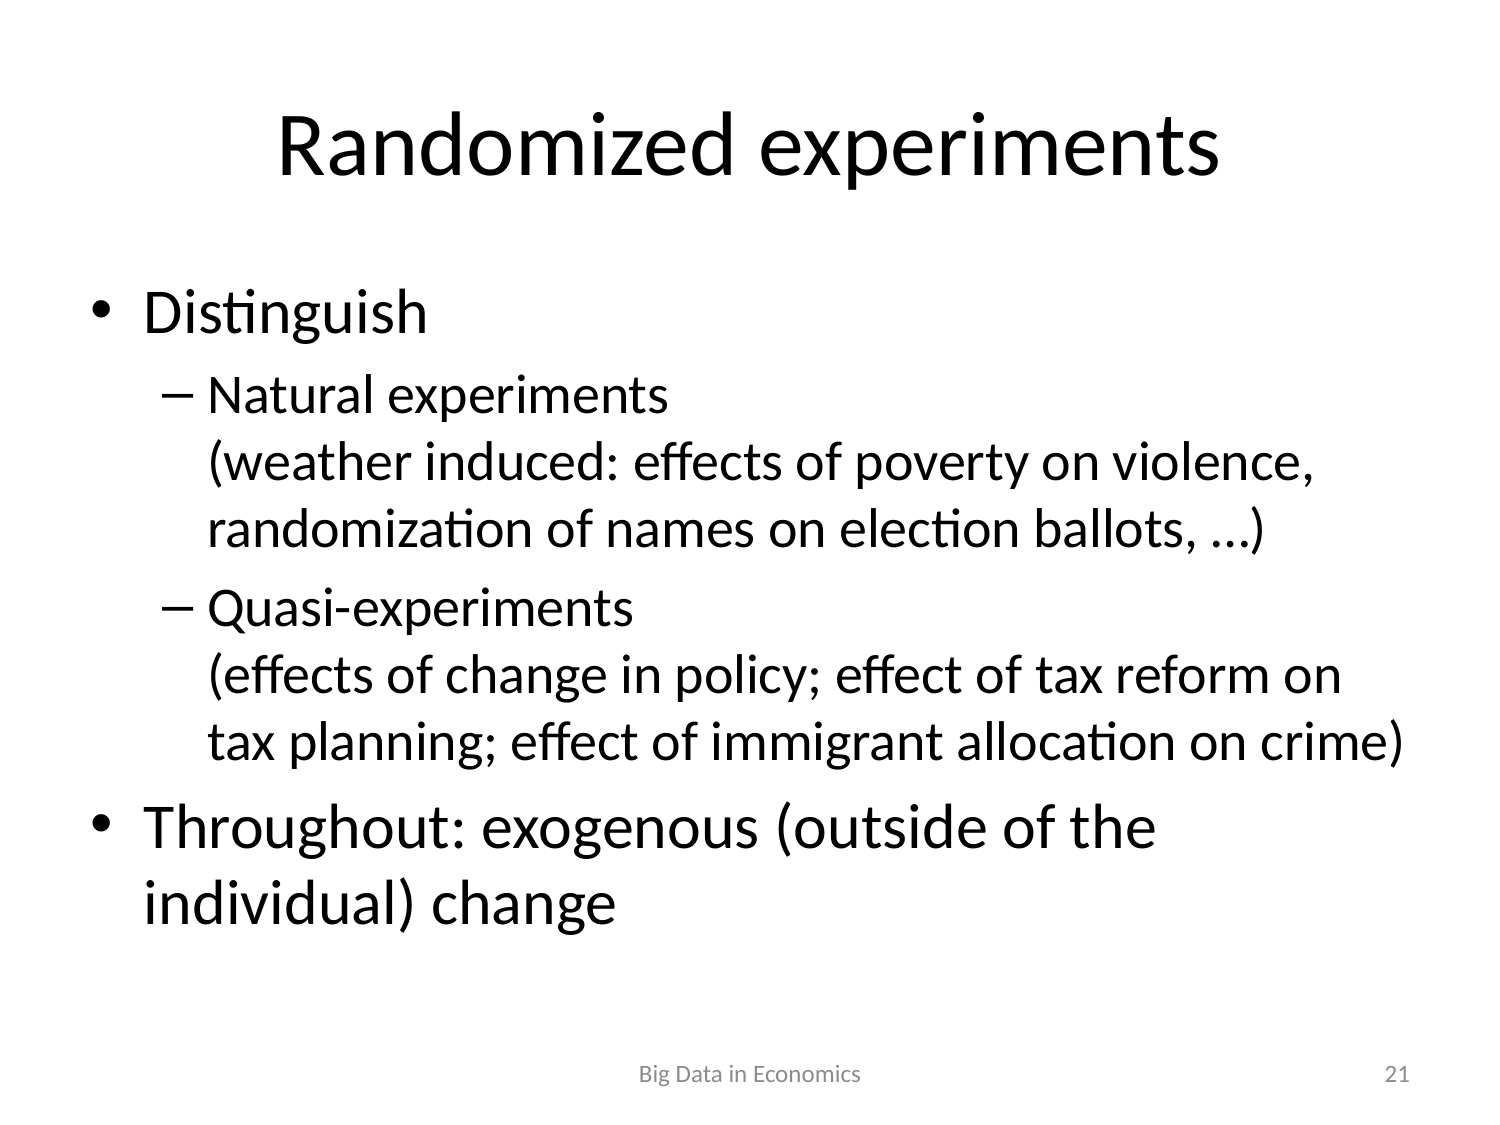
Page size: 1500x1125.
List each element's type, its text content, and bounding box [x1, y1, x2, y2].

footer Big Data in Economics [512, 1042, 988, 1103]
list Distinguish Natural experiments (weather induced: effects of poverty on violence, randomization of names on election ballots, …) Quasi-experiments (effects of change in policy; effect of tax reform on tax planning; effect of immigrant allocation on crime) Throughout: exogenous (outside of the individual) change [75, 262, 1425, 1005]
slide_number 21 [1074, 1042, 1425, 1103]
title Randomized experiments [75, 45, 1425, 233]
